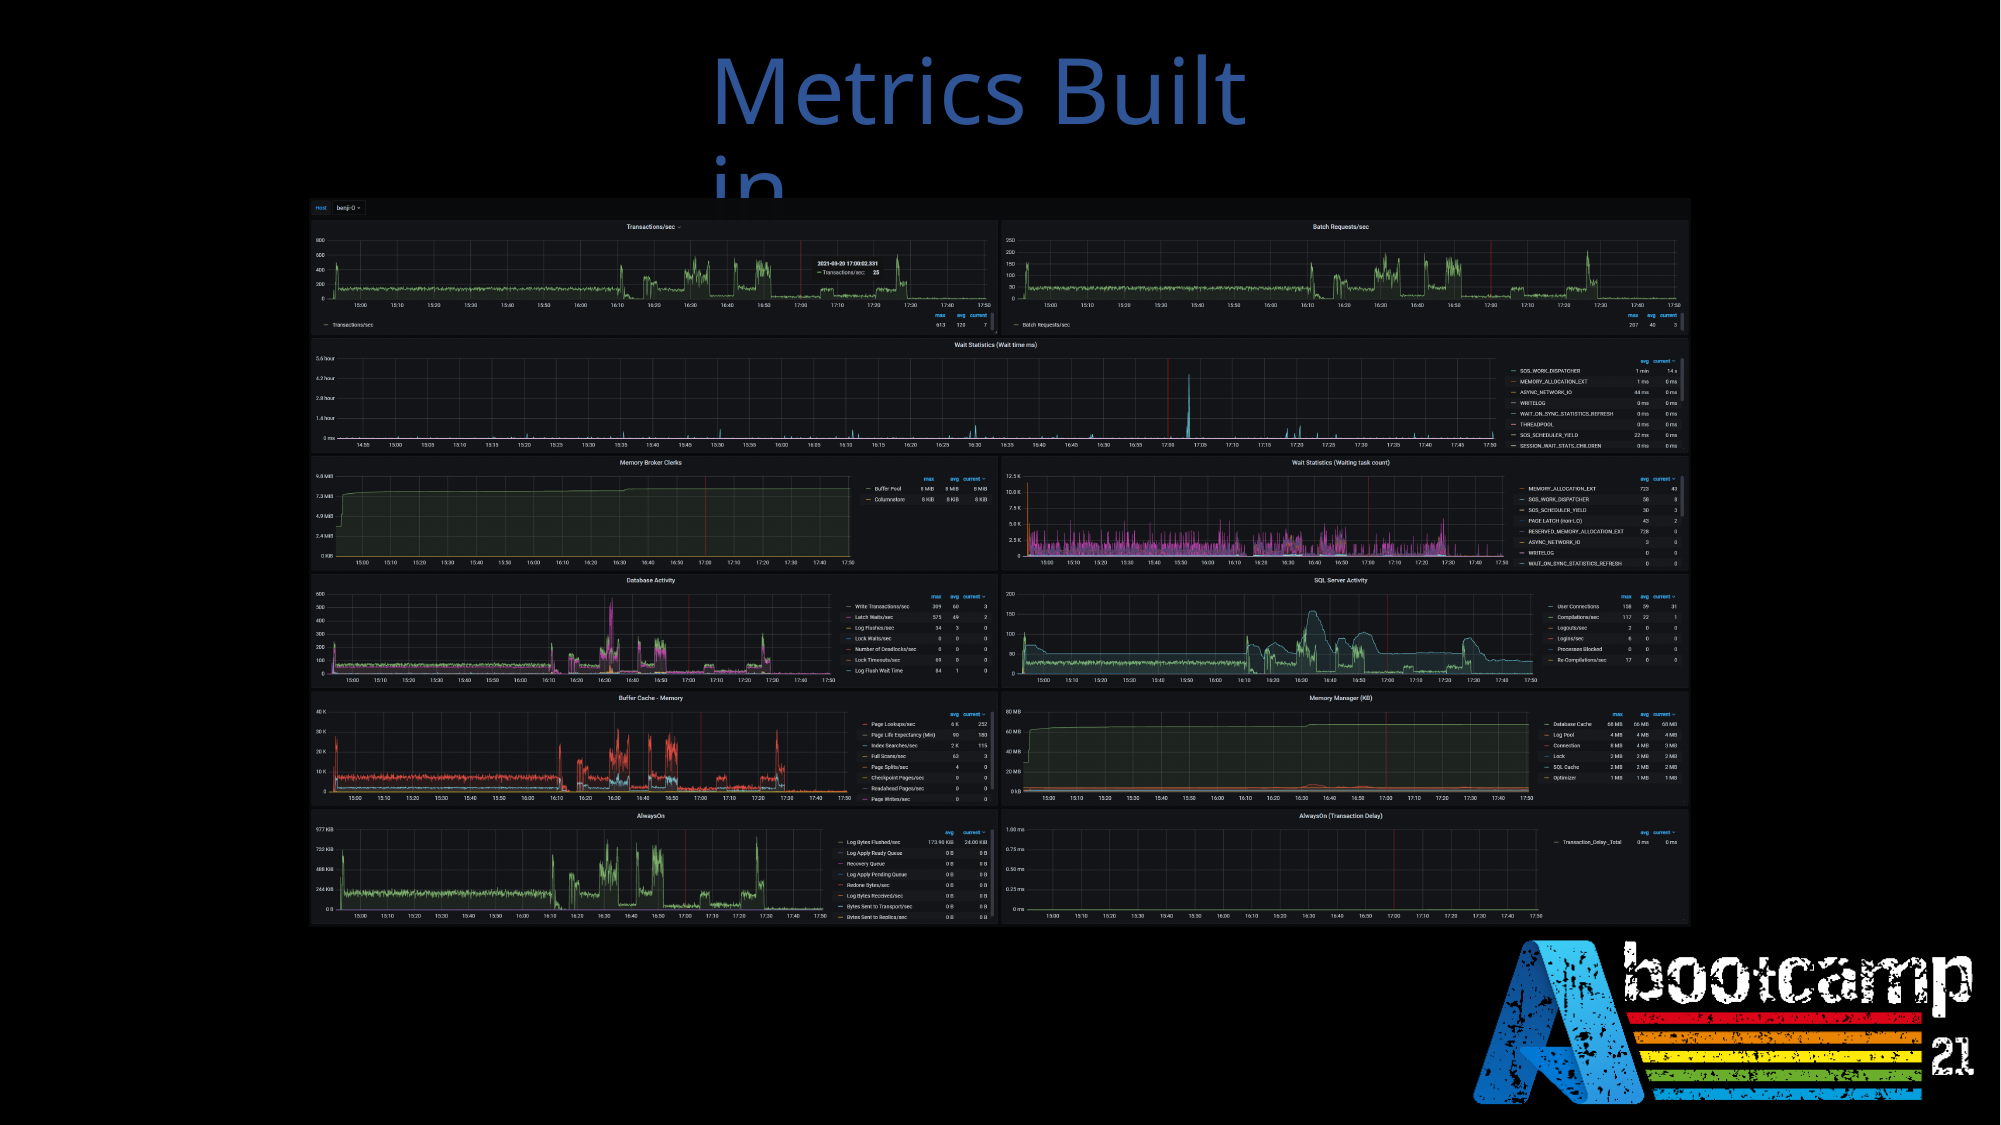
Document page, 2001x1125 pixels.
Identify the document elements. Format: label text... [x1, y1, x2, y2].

title Metrics Built in [694, 35, 1306, 197]
picture [0, 0, 2001, 1125]
